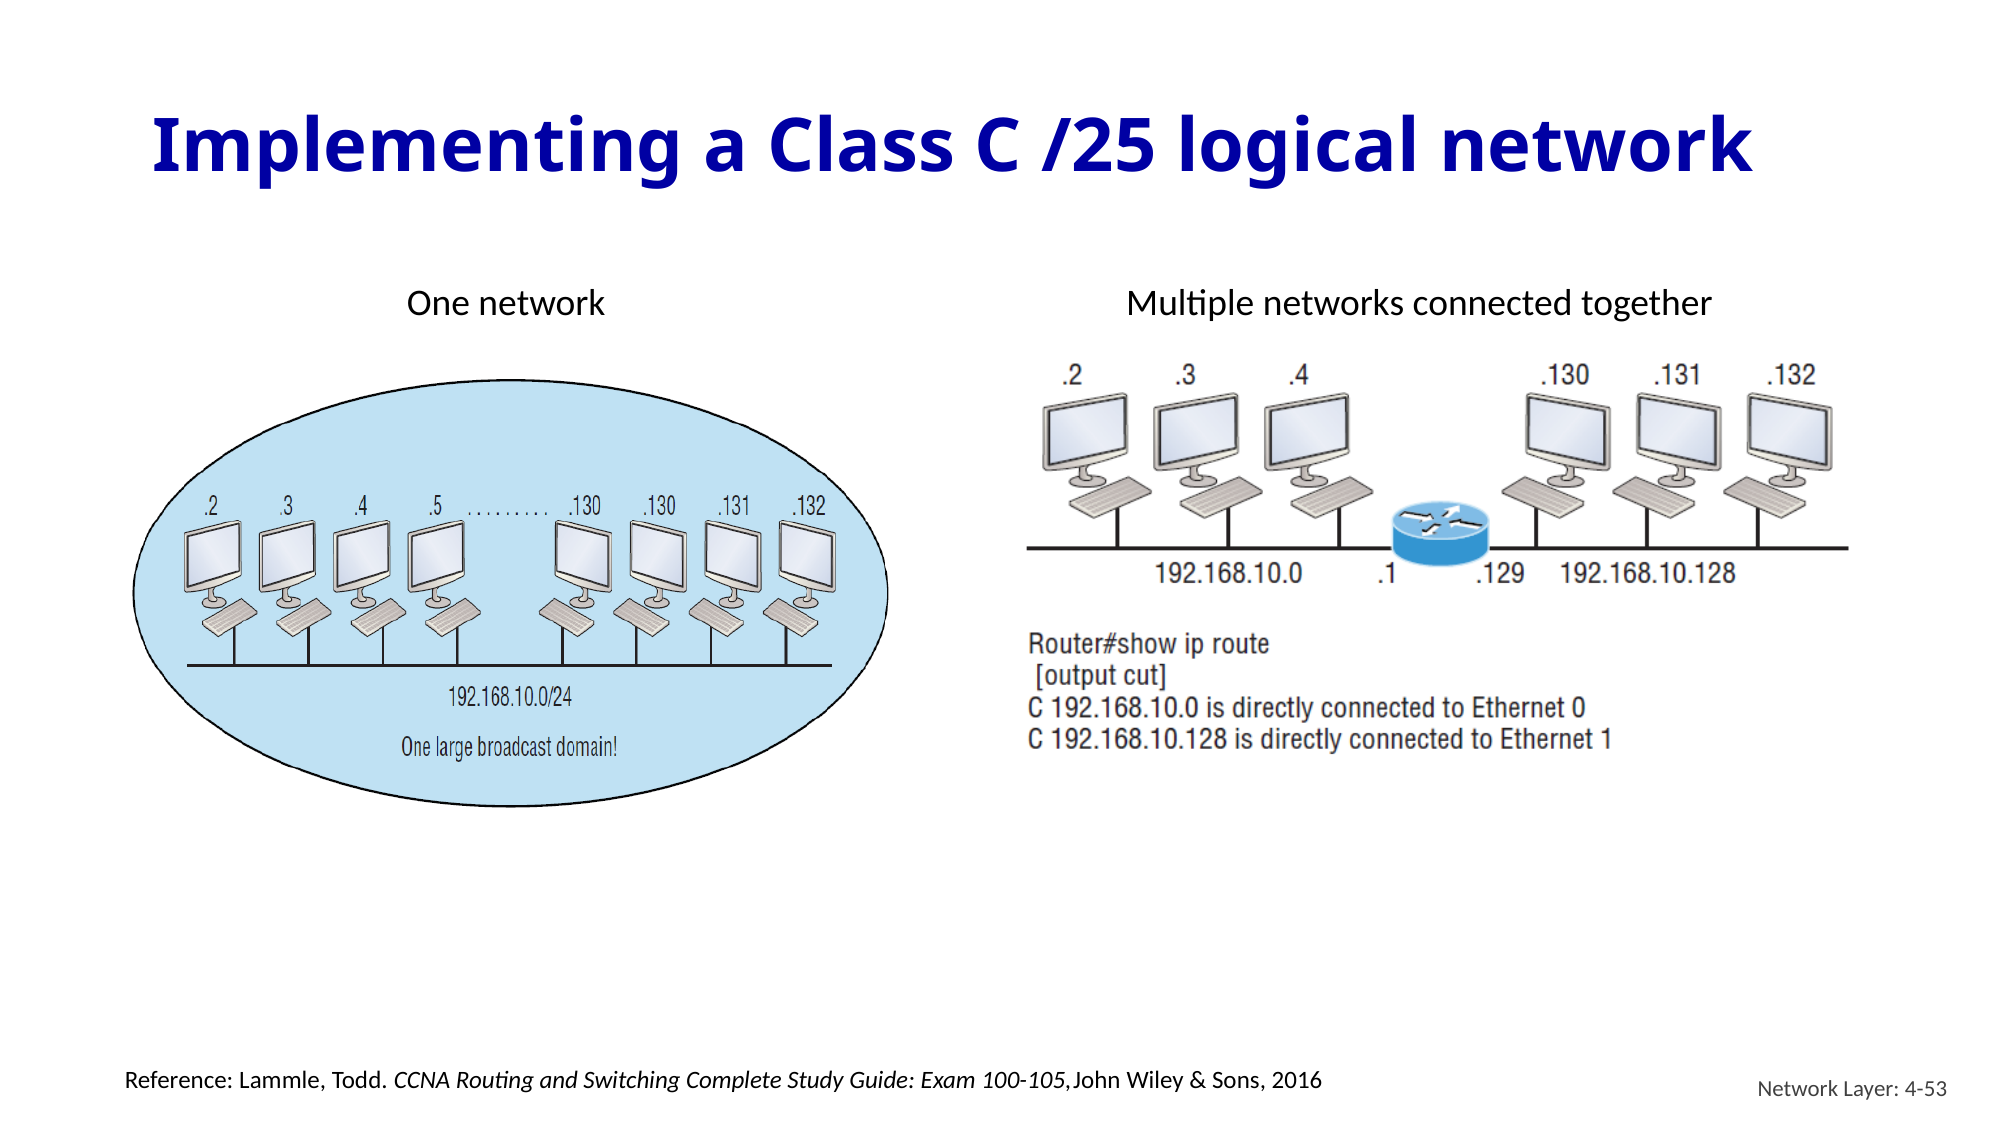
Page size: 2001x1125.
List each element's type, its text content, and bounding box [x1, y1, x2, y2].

text_box Reference: Lammle, Todd. CCNA Routing and Switching Complete Study Guide: Exam 100-105,John Wiley & Sons, 2016 [110, 1056, 1676, 1101]
picture [119, 374, 893, 817]
text_box Multiple networks connected together [1085, 270, 1754, 331]
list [976, 352, 1863, 758]
title Implementing a Class C /25 logical network [137, 74, 1863, 221]
slide_number Network Layer: 4-53 [1512, 1056, 1963, 1117]
text_box One network [248, 270, 764, 331]
